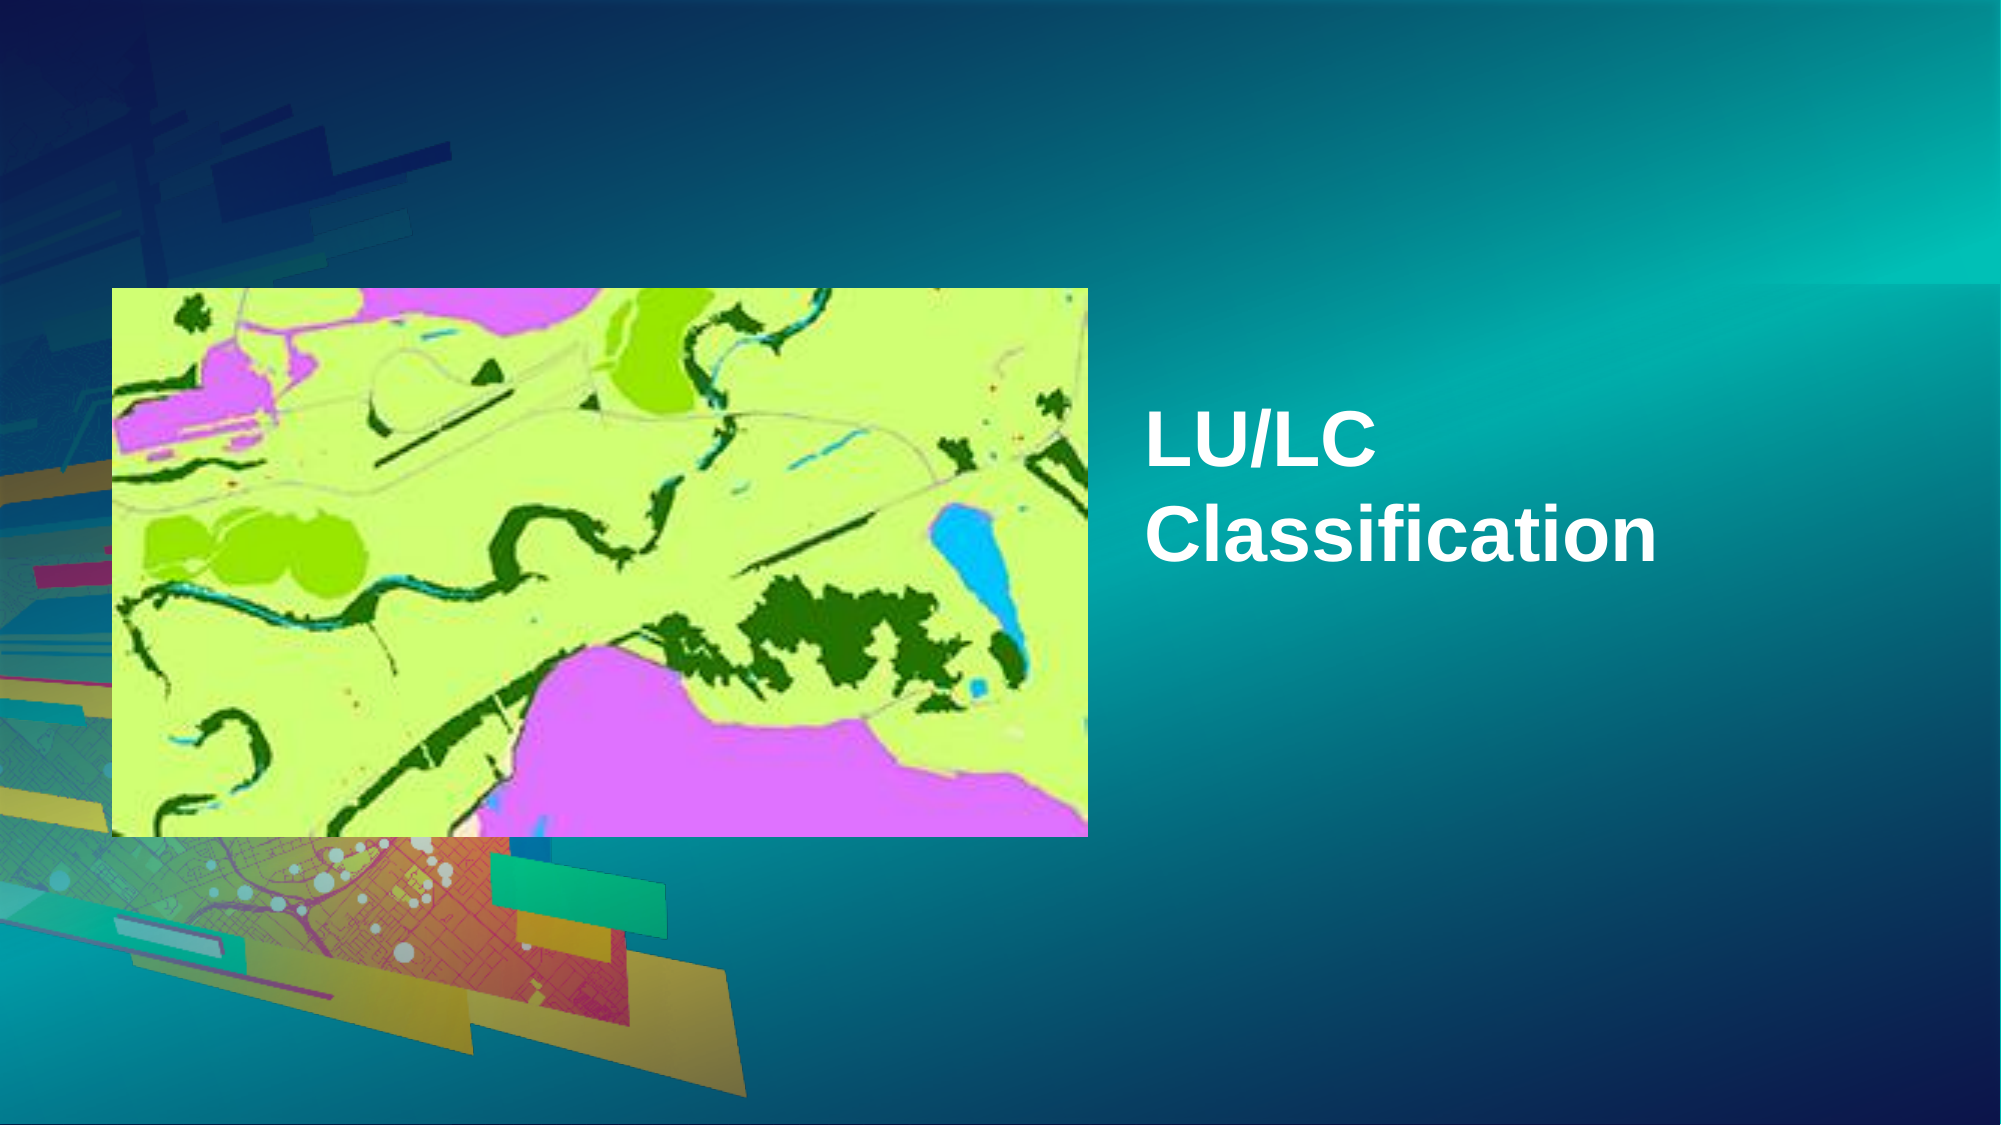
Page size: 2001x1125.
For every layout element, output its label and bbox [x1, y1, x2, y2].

text_box [0, 0, 2000, 1125]
picture [111, 288, 1088, 837]
